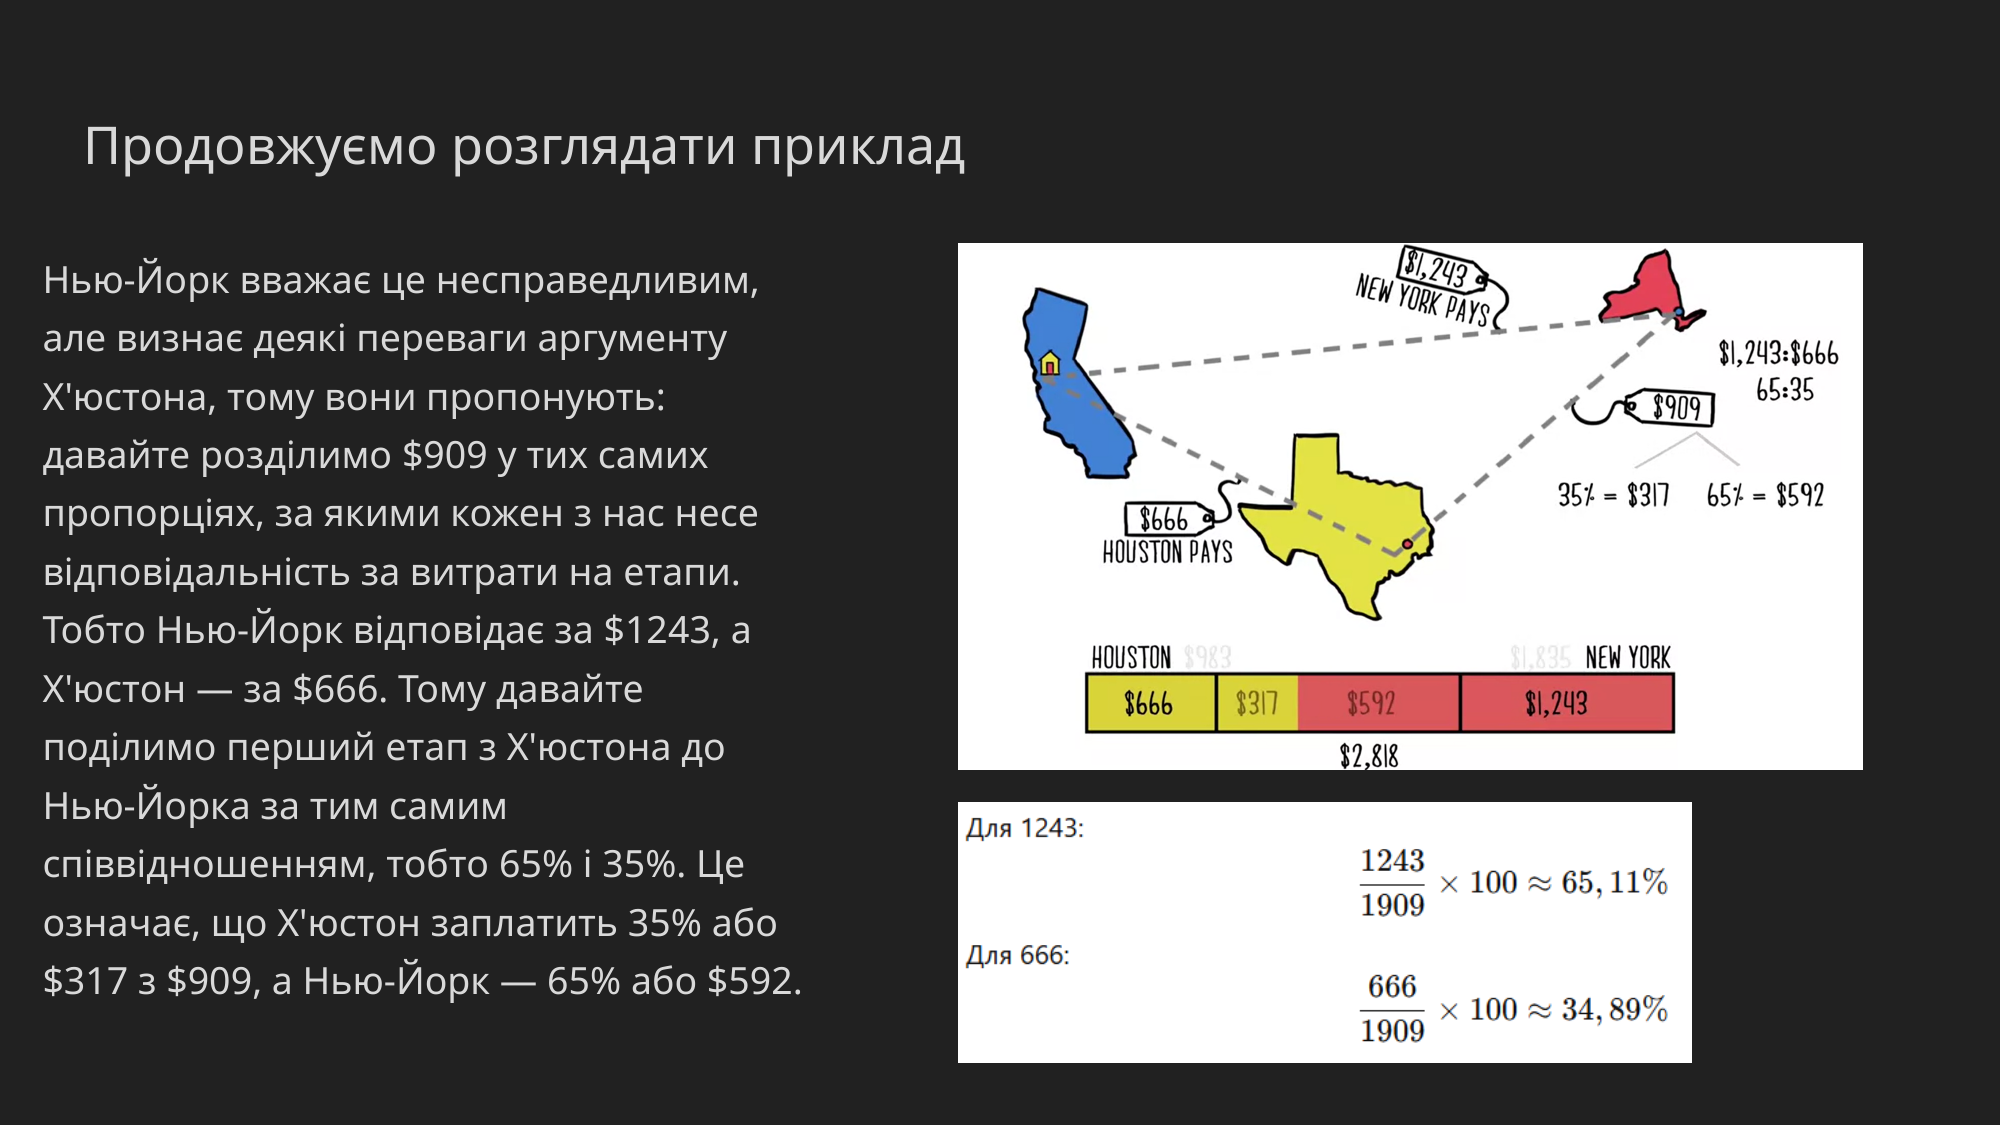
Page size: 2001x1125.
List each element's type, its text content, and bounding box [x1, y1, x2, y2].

picture [958, 802, 1693, 1063]
title Продовжуємо розглядати приклад [68, 97, 1932, 223]
picture [958, 242, 1863, 771]
list Нью-Йорк вважає це несправедливим, але визнає деякі переваги аргументу Х'юстона, тому вони пропонують: давайте розділимо $909 у тих самих пропорціях, за якими кожен з нас несе відповідальність за витрати на етапи. Тобто Нью-Йорк відповідає за $1243, а Х'юстон — за $666. Тому давайте поділимо перший етап з Х'юстона до Нью-Йорка за тим самим співвідношенням, тобто 65% і 35%. Це означає, що Х'юстон заплатить 35% або $317 з $909, а Нью-Йорк — 65% або $592. [27, 227, 827, 787]
